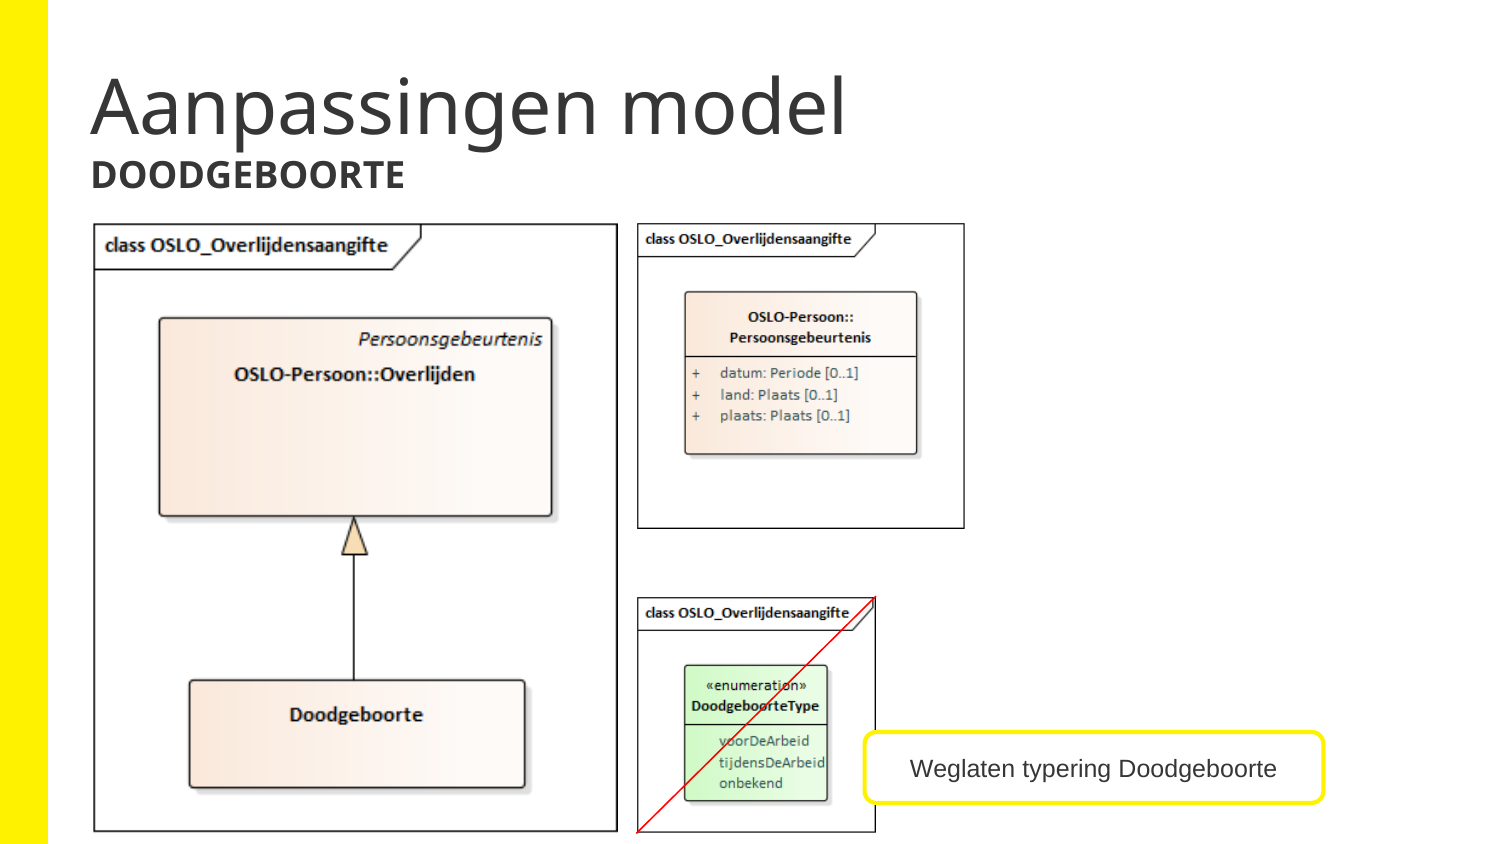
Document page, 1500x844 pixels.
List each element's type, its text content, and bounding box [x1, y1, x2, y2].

picture [635, 222, 966, 530]
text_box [635, 595, 877, 834]
title Aanpassingen model DOODGEBOORTE [75, 40, 1292, 178]
text_box Weglaten typering Doodgeboorte [883, 729, 1326, 806]
picture [91, 222, 618, 834]
